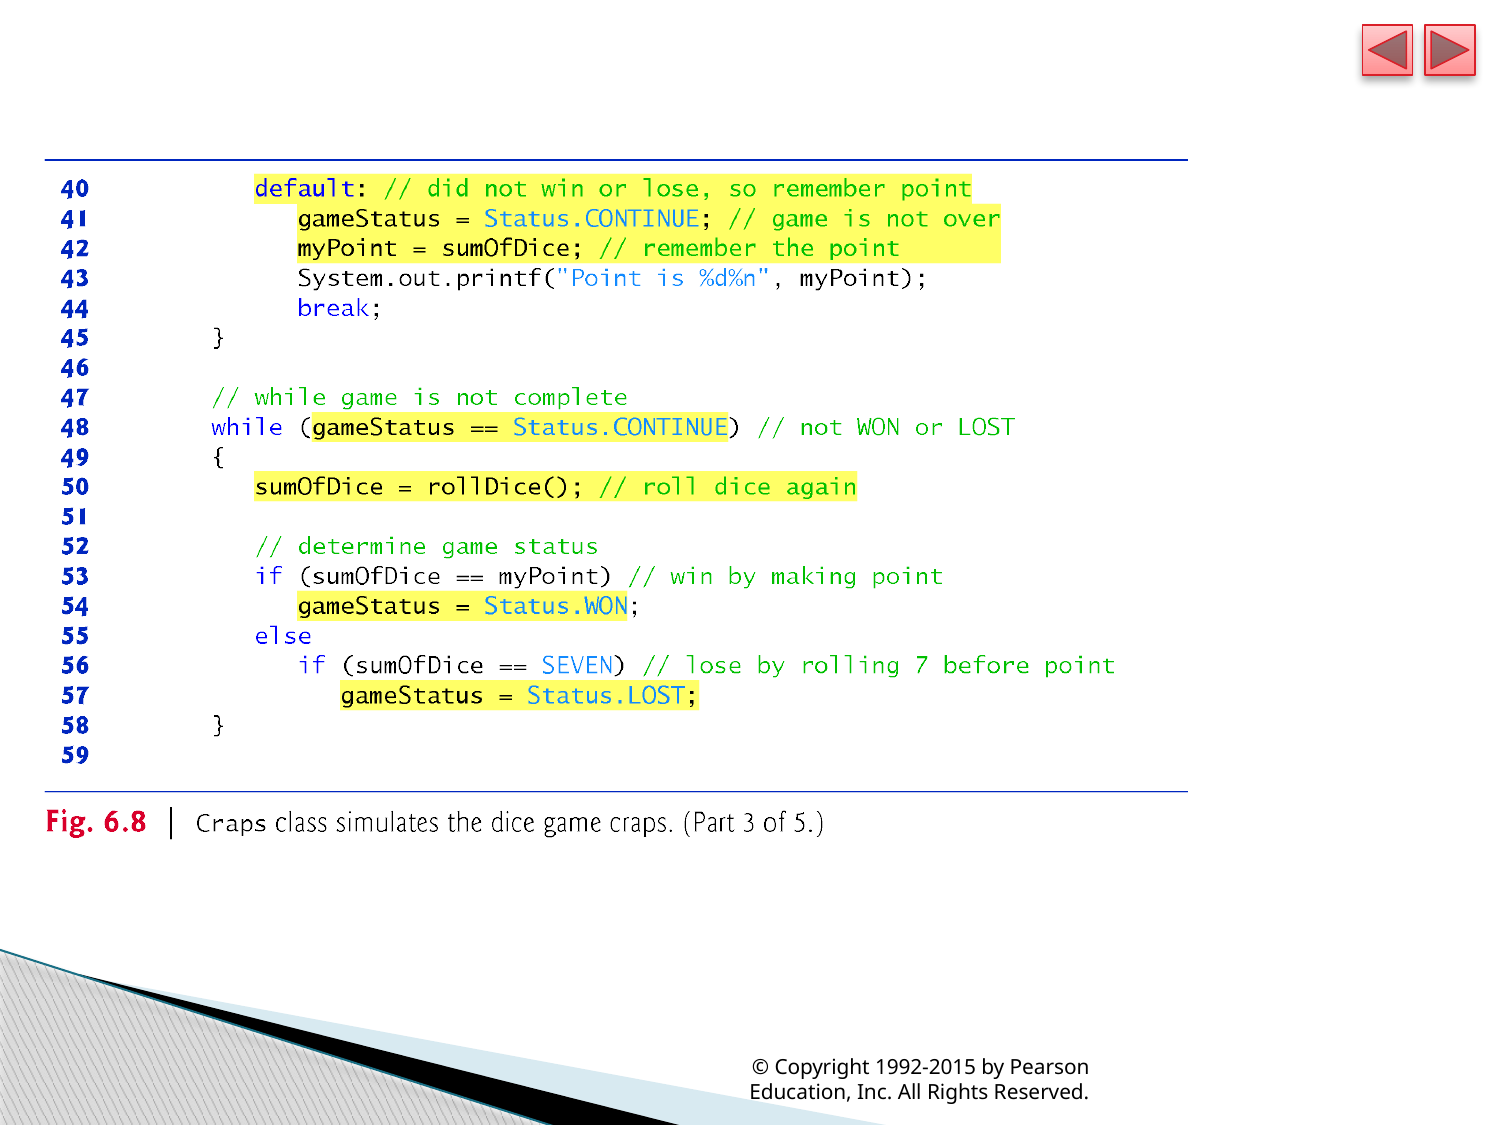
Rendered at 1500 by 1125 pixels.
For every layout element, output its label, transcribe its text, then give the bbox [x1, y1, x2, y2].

picture [0, 106, 1500, 1018]
footer © Copyright 1992-2015 by Pearson Education, Inc. All Rights Reserved. [650, 1051, 1105, 1112]
